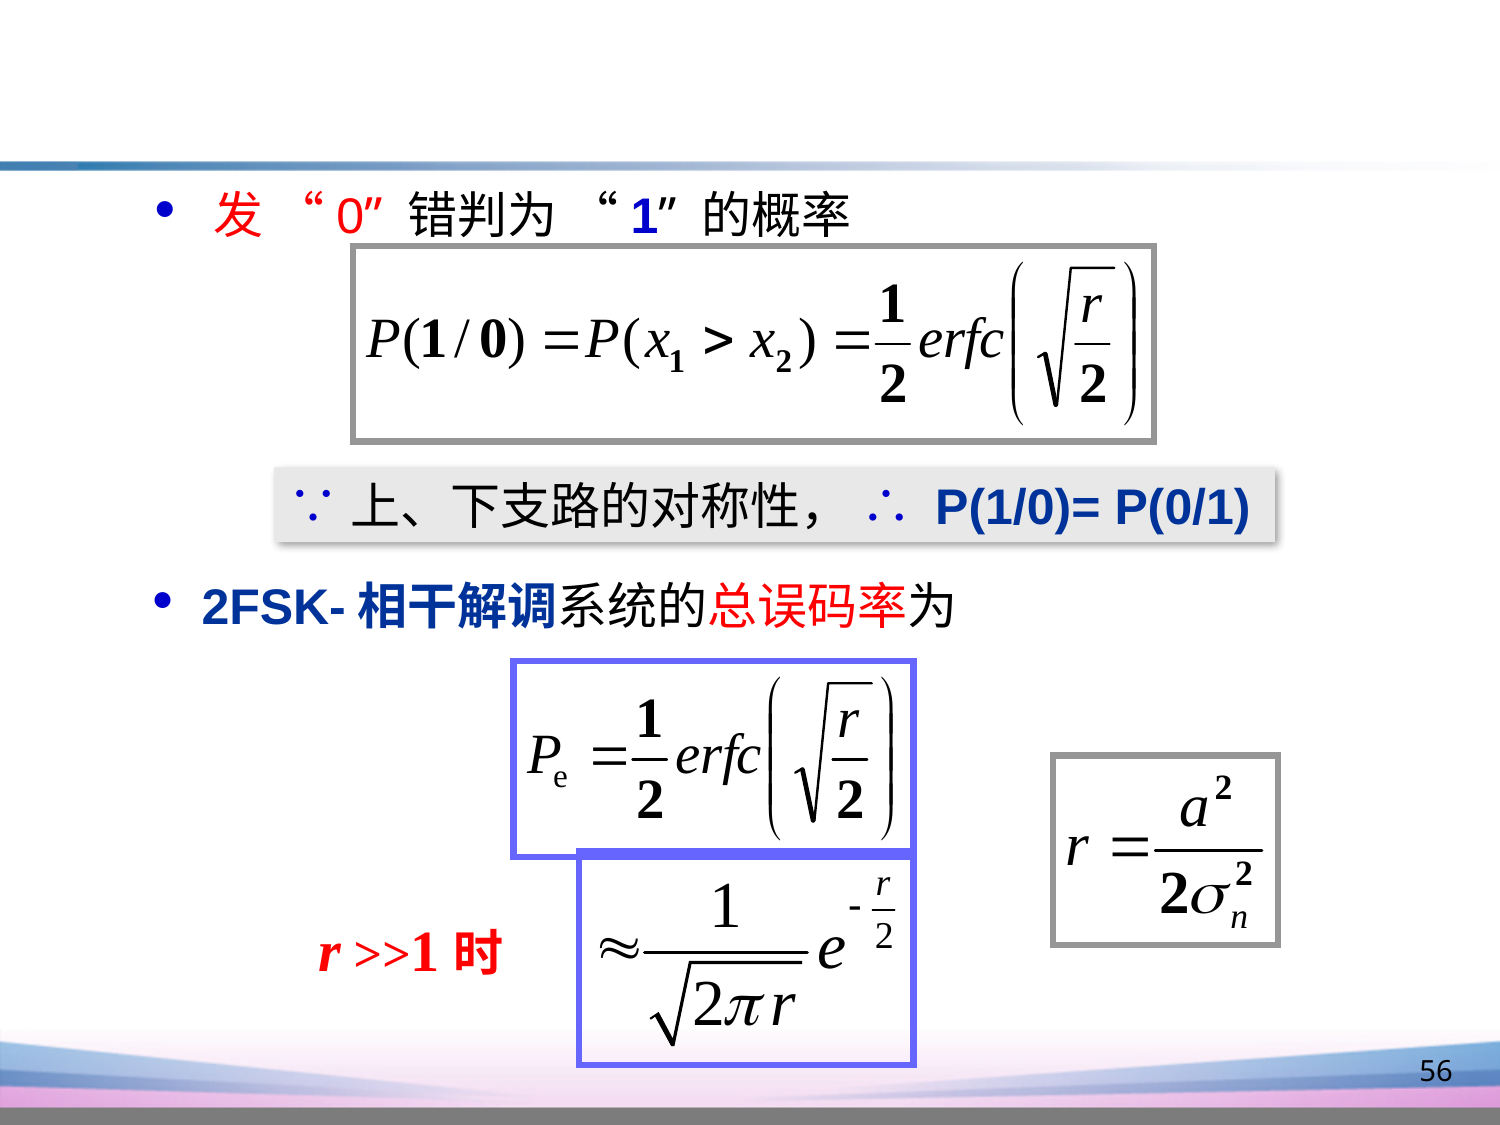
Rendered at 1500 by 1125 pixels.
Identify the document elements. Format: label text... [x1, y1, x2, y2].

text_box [581, 853, 911, 1063]
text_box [516, 664, 911, 855]
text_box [1055, 758, 1276, 942]
text_box ∵上、下支路的对称性， ∴ P(1/0)= P(0/1) [273, 467, 1275, 543]
text_box r >>1时 [283, 901, 539, 1000]
text_box 发 “0” 错判为 “1” 的概率 [139, 175, 1151, 251]
text_box 2FSK-相干解调系统的总误码率为 [137, 566, 1173, 642]
slide_number 56 [1154, 1023, 1468, 1100]
picture [0, 0, 1500, 1125]
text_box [355, 248, 1152, 439]
